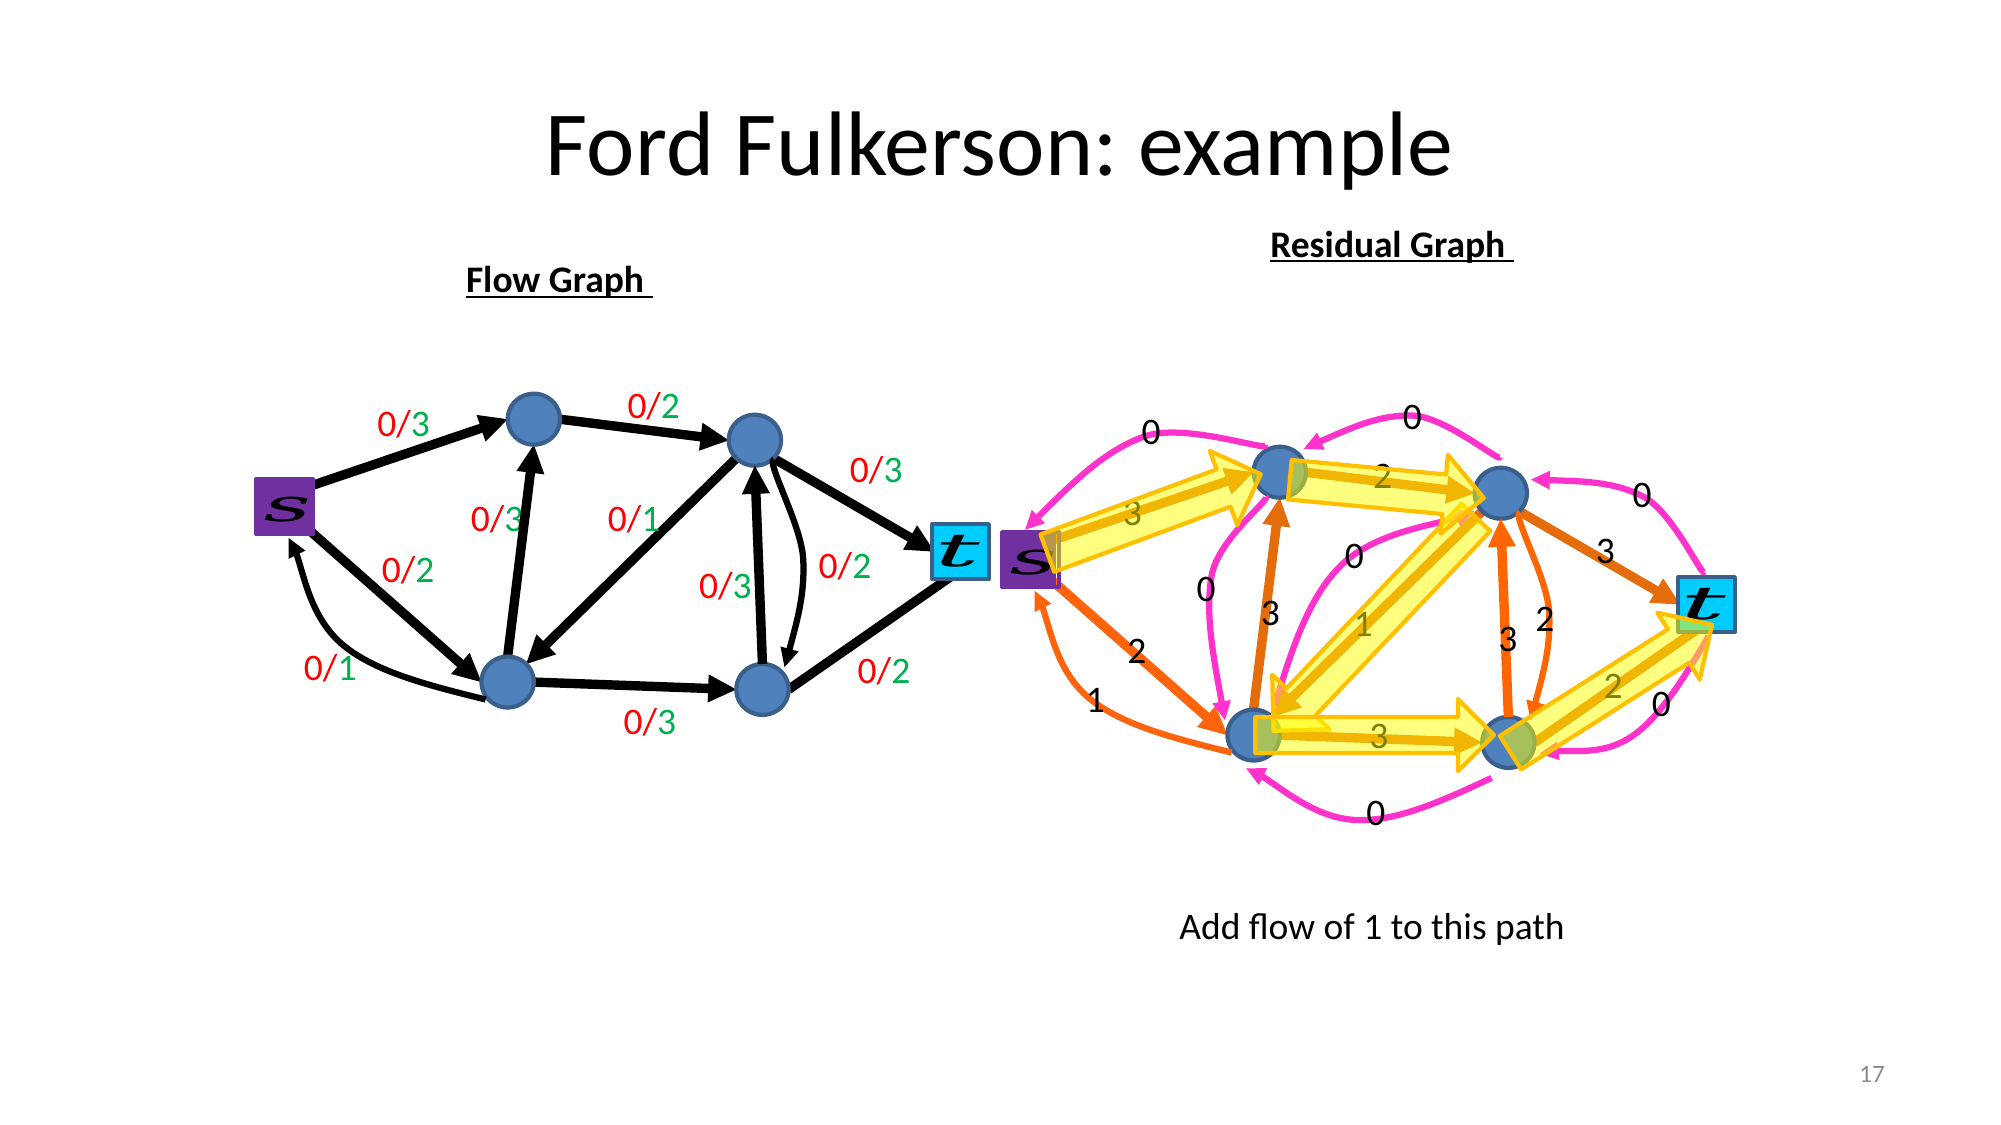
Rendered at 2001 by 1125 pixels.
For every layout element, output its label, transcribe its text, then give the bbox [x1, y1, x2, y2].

text_box [1251, 775, 1493, 822]
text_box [257, 373, 988, 751]
text_box 0 [1351, 780, 1401, 841]
text_box [1310, 415, 1388, 441]
text_box 0 [1388, 384, 1437, 441]
text_box [1437, 419, 1477, 441]
text_box Add flow of 1 to this path [1164, 894, 1581, 955]
text_box [1176, 430, 1247, 441]
title Ford Fulkerson: example [99, 45, 1900, 233]
text_box 0 [1126, 399, 1176, 441]
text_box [1003, 442, 1733, 769]
slide_number 17 [1433, 1042, 1900, 1103]
